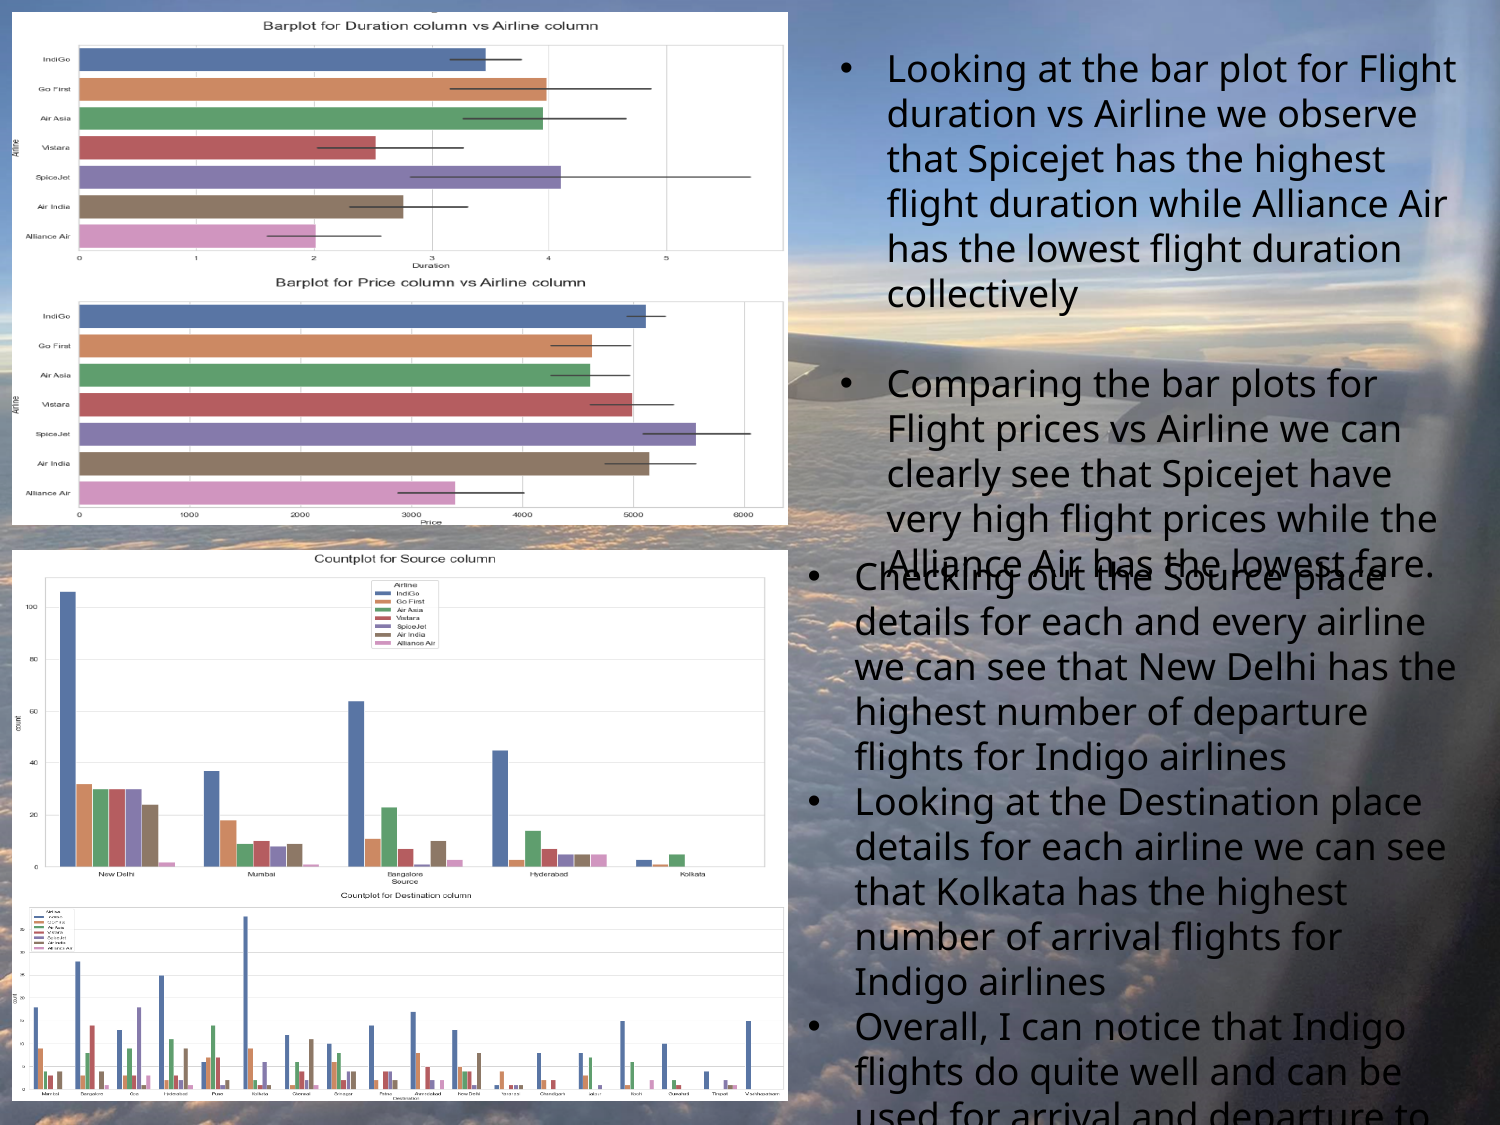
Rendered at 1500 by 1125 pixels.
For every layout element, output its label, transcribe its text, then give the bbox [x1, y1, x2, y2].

picture [12, 12, 788, 526]
text_box Checking out the Source place details for each and every airline we can see that New Delhi has the highest number of departure flights for Indigo airlines Looking at the Destination place details for each airline we can see that Kolkata has the highest number of arrival flights for Indigo airlines Overall, I can notice that Indigo flights do quite well and can be used for arrival and departure to and from any location in India [792, 545, 1475, 1125]
text_box Looking at the bar plot for Flight duration vs Airline we observe that Spicejet has the highest flight duration while Alliance Air has the lowest flight duration collectively Comparing the bar plots for Flight prices vs Airline we can clearly see that Spicejet have very high flight prices while the Alliance Air has the lowest fare. [825, 37, 1475, 545]
picture [12, 550, 788, 1102]
